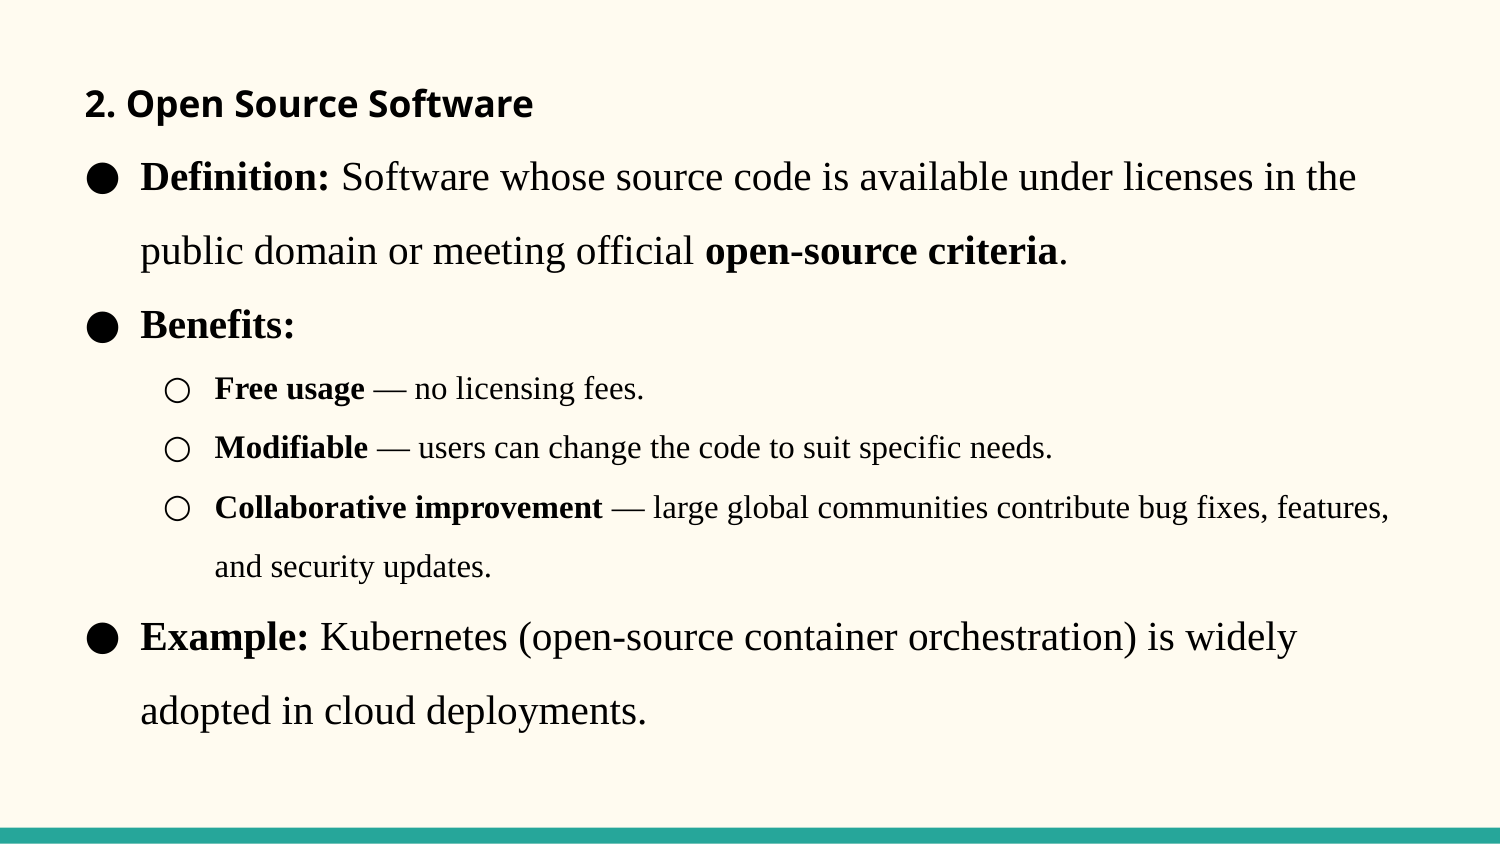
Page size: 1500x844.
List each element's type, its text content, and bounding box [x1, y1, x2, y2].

list 2. Open Source Software Definition: Software whose source code is available under licenses in the public domain or meeting official open-source criteria. Benefits: Free usage — no licensing fees. Modifiable — users can change the code to suit specific needs. Collaborative improvement — large global communities contribute bug fixes, features, and security updates. Example: Kubernetes (open-source container orchestration) is widely adopted in cloud deployments. [51, 58, 1449, 750]
